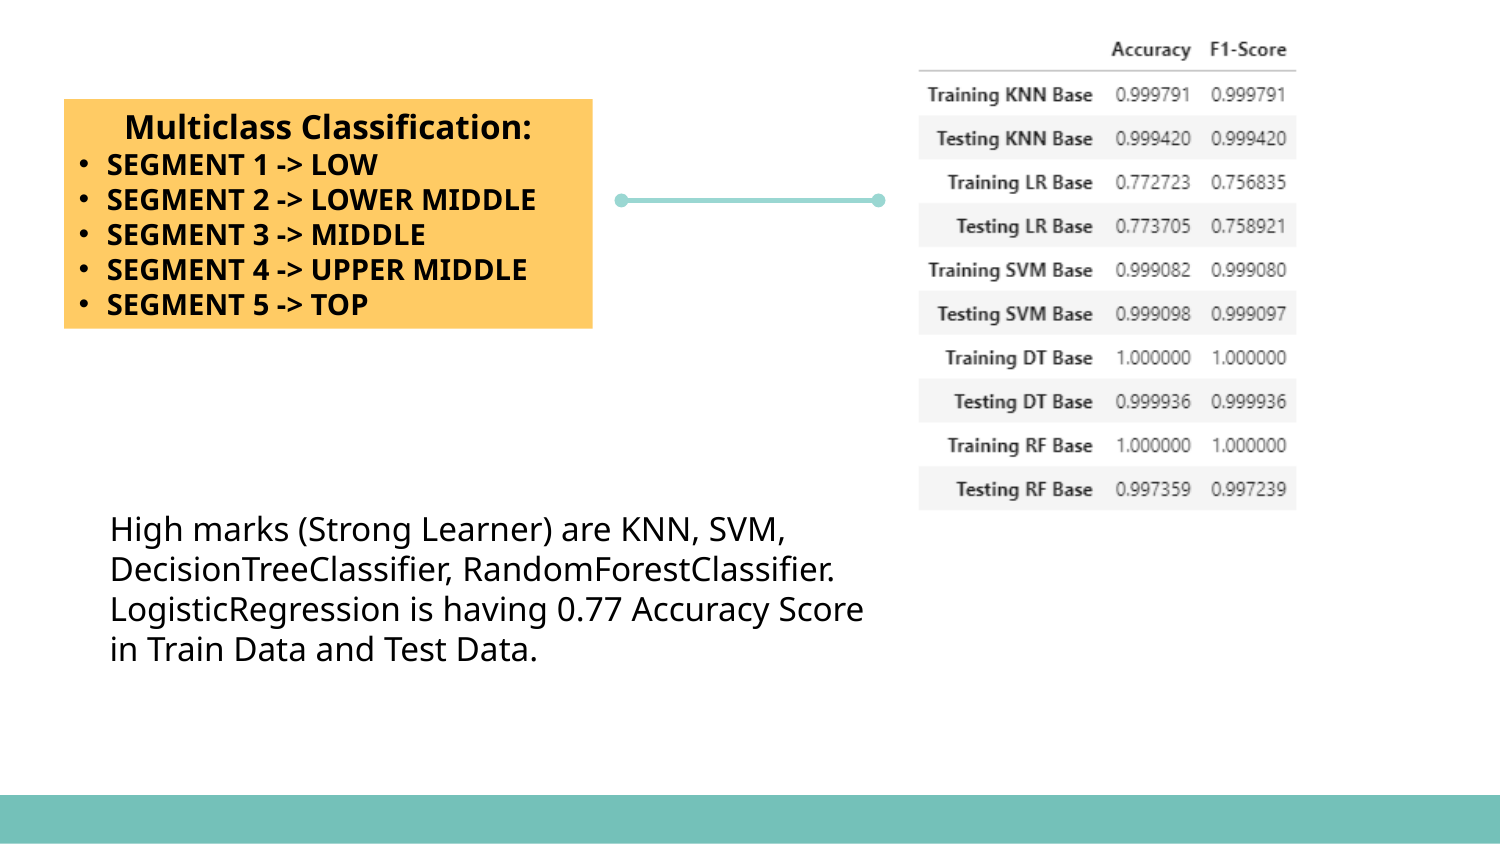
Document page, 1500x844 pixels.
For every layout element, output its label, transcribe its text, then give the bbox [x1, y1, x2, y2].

text_box Multiclass Classification: SEGMENT 1 -> LOW SEGMENT 2 -> LOWER MIDDLE SEGMENT 3 -> MIDDLE SEGMENT 4 -> UPPER MIDDLE SEGMENT 5 -> TOP [64, 99, 593, 329]
text_box [0, 793, 1500, 844]
picture [915, 28, 1309, 526]
text_box High marks (Strong Learner) are KNN, SVM, DecisionTreeClassifier, RandomForestClassifier. LogisticRegression is having 0.77 Accuracy Score in Train Data and Test Data. [94, 500, 916, 676]
